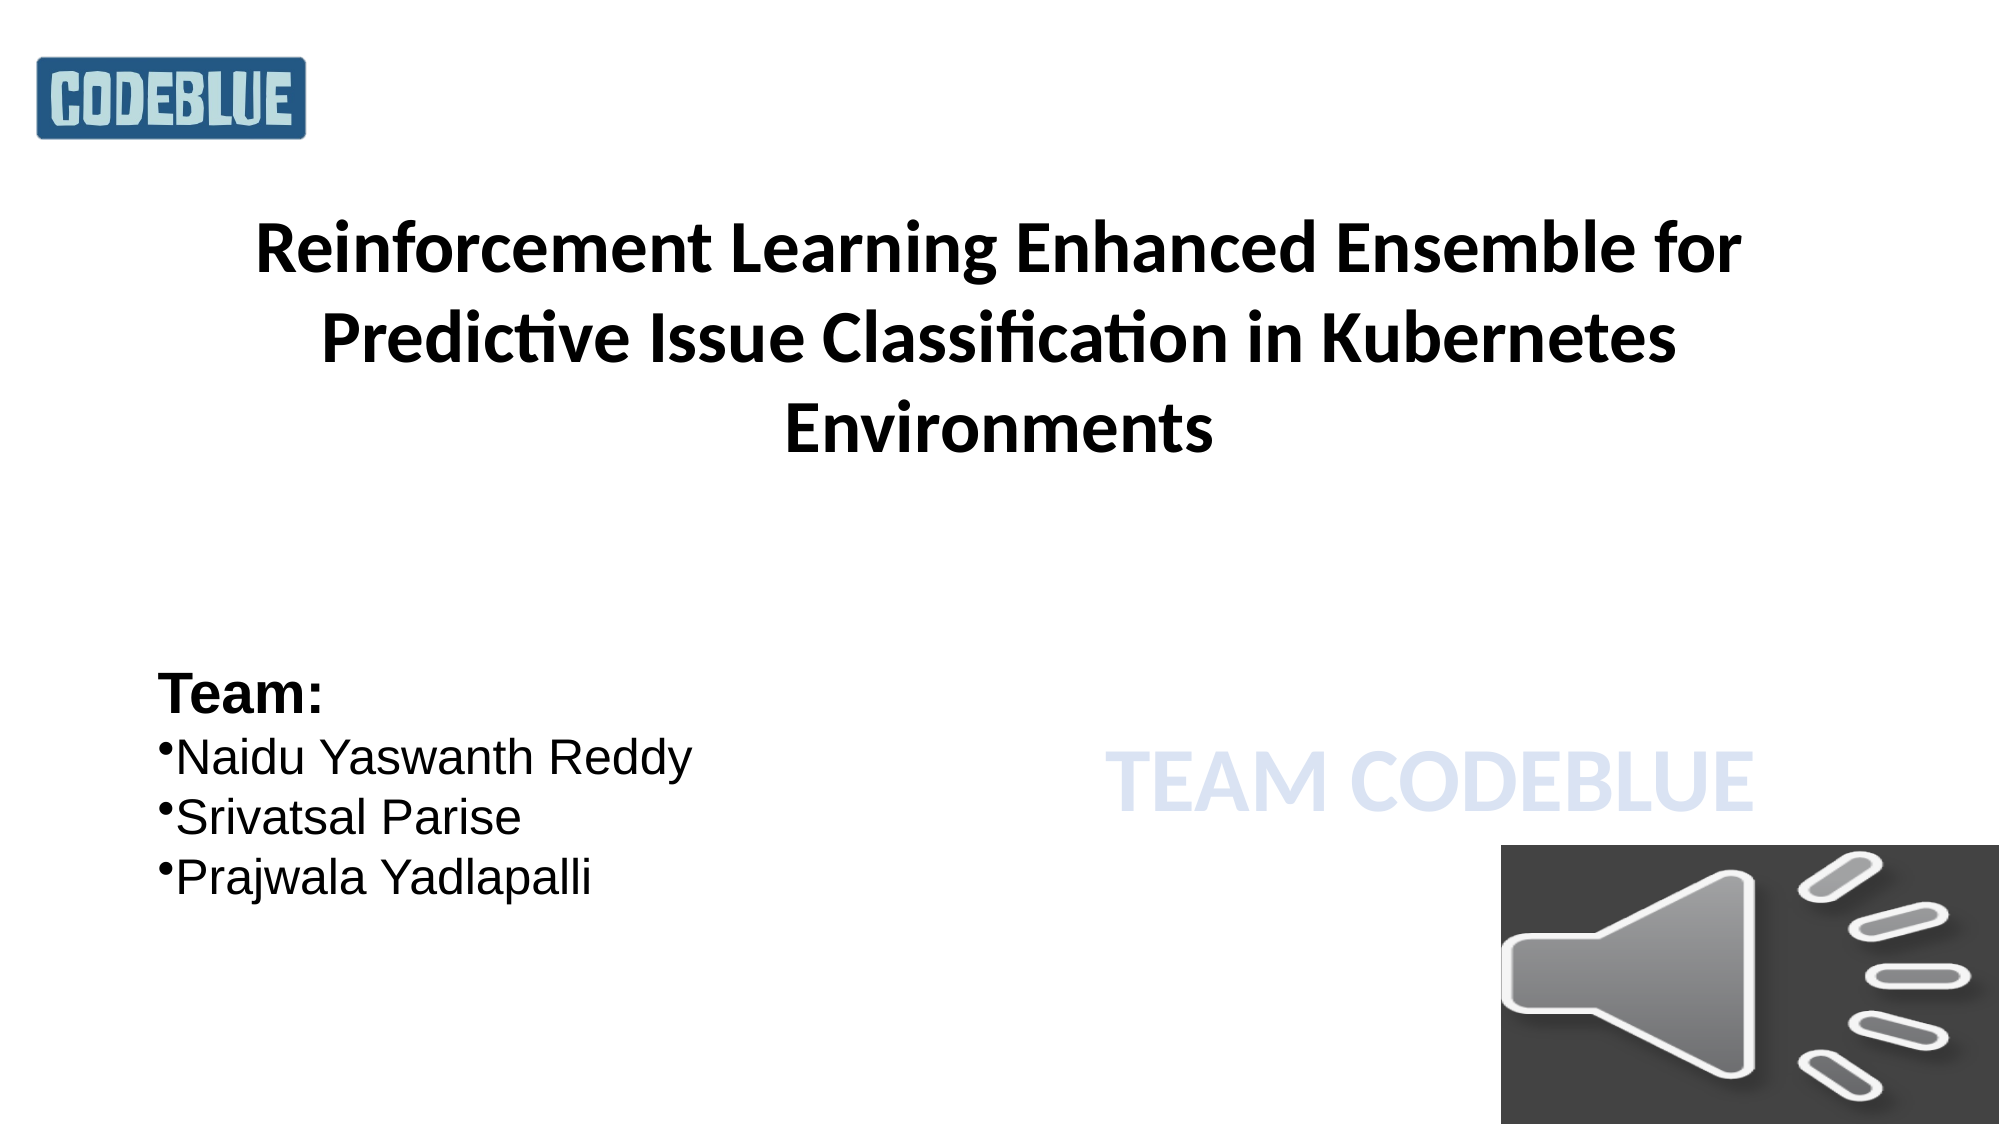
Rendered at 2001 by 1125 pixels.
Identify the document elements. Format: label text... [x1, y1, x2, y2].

picture [0, 0, 389, 244]
picture [1499, 843, 2000, 1125]
text_box Team: Naidu Yaswanth Reddy Srivatsal Parise Prajwala Yadlapalli [142, 647, 734, 913]
text_box TEAM CODEBLUE [1090, 712, 1772, 837]
text_box Reinforcement Learning Enhanced Ensemble for Predictive Issue Classification in Kubernetes Environments [197, 189, 1803, 475]
